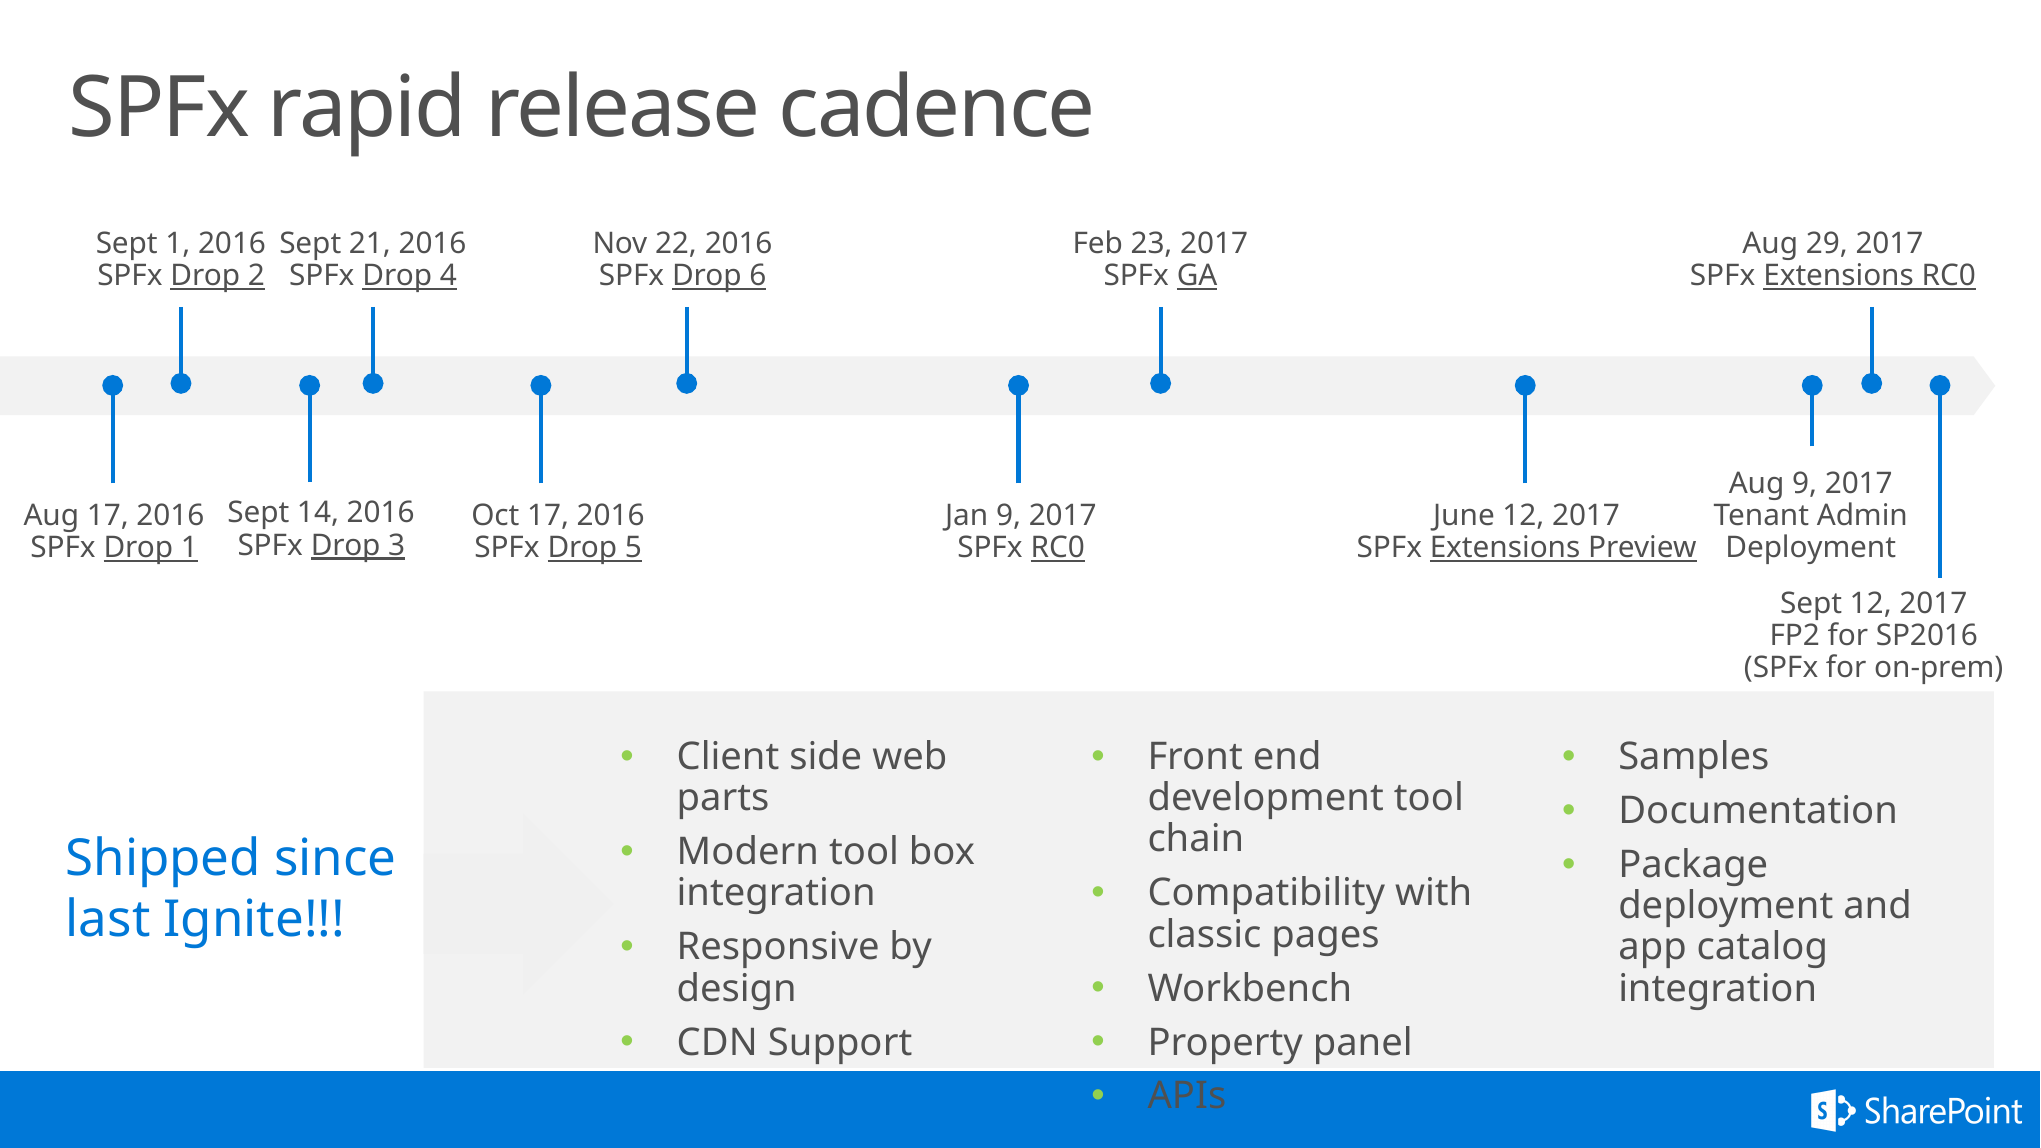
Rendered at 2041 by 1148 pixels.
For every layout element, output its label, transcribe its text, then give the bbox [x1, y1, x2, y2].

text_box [423, 691, 1995, 1082]
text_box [50, 813, 614, 995]
title SPFx rapid release cadence [45, 48, 1996, 199]
picture [1793, 1071, 2040, 1148]
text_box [0, 212, 2014, 703]
